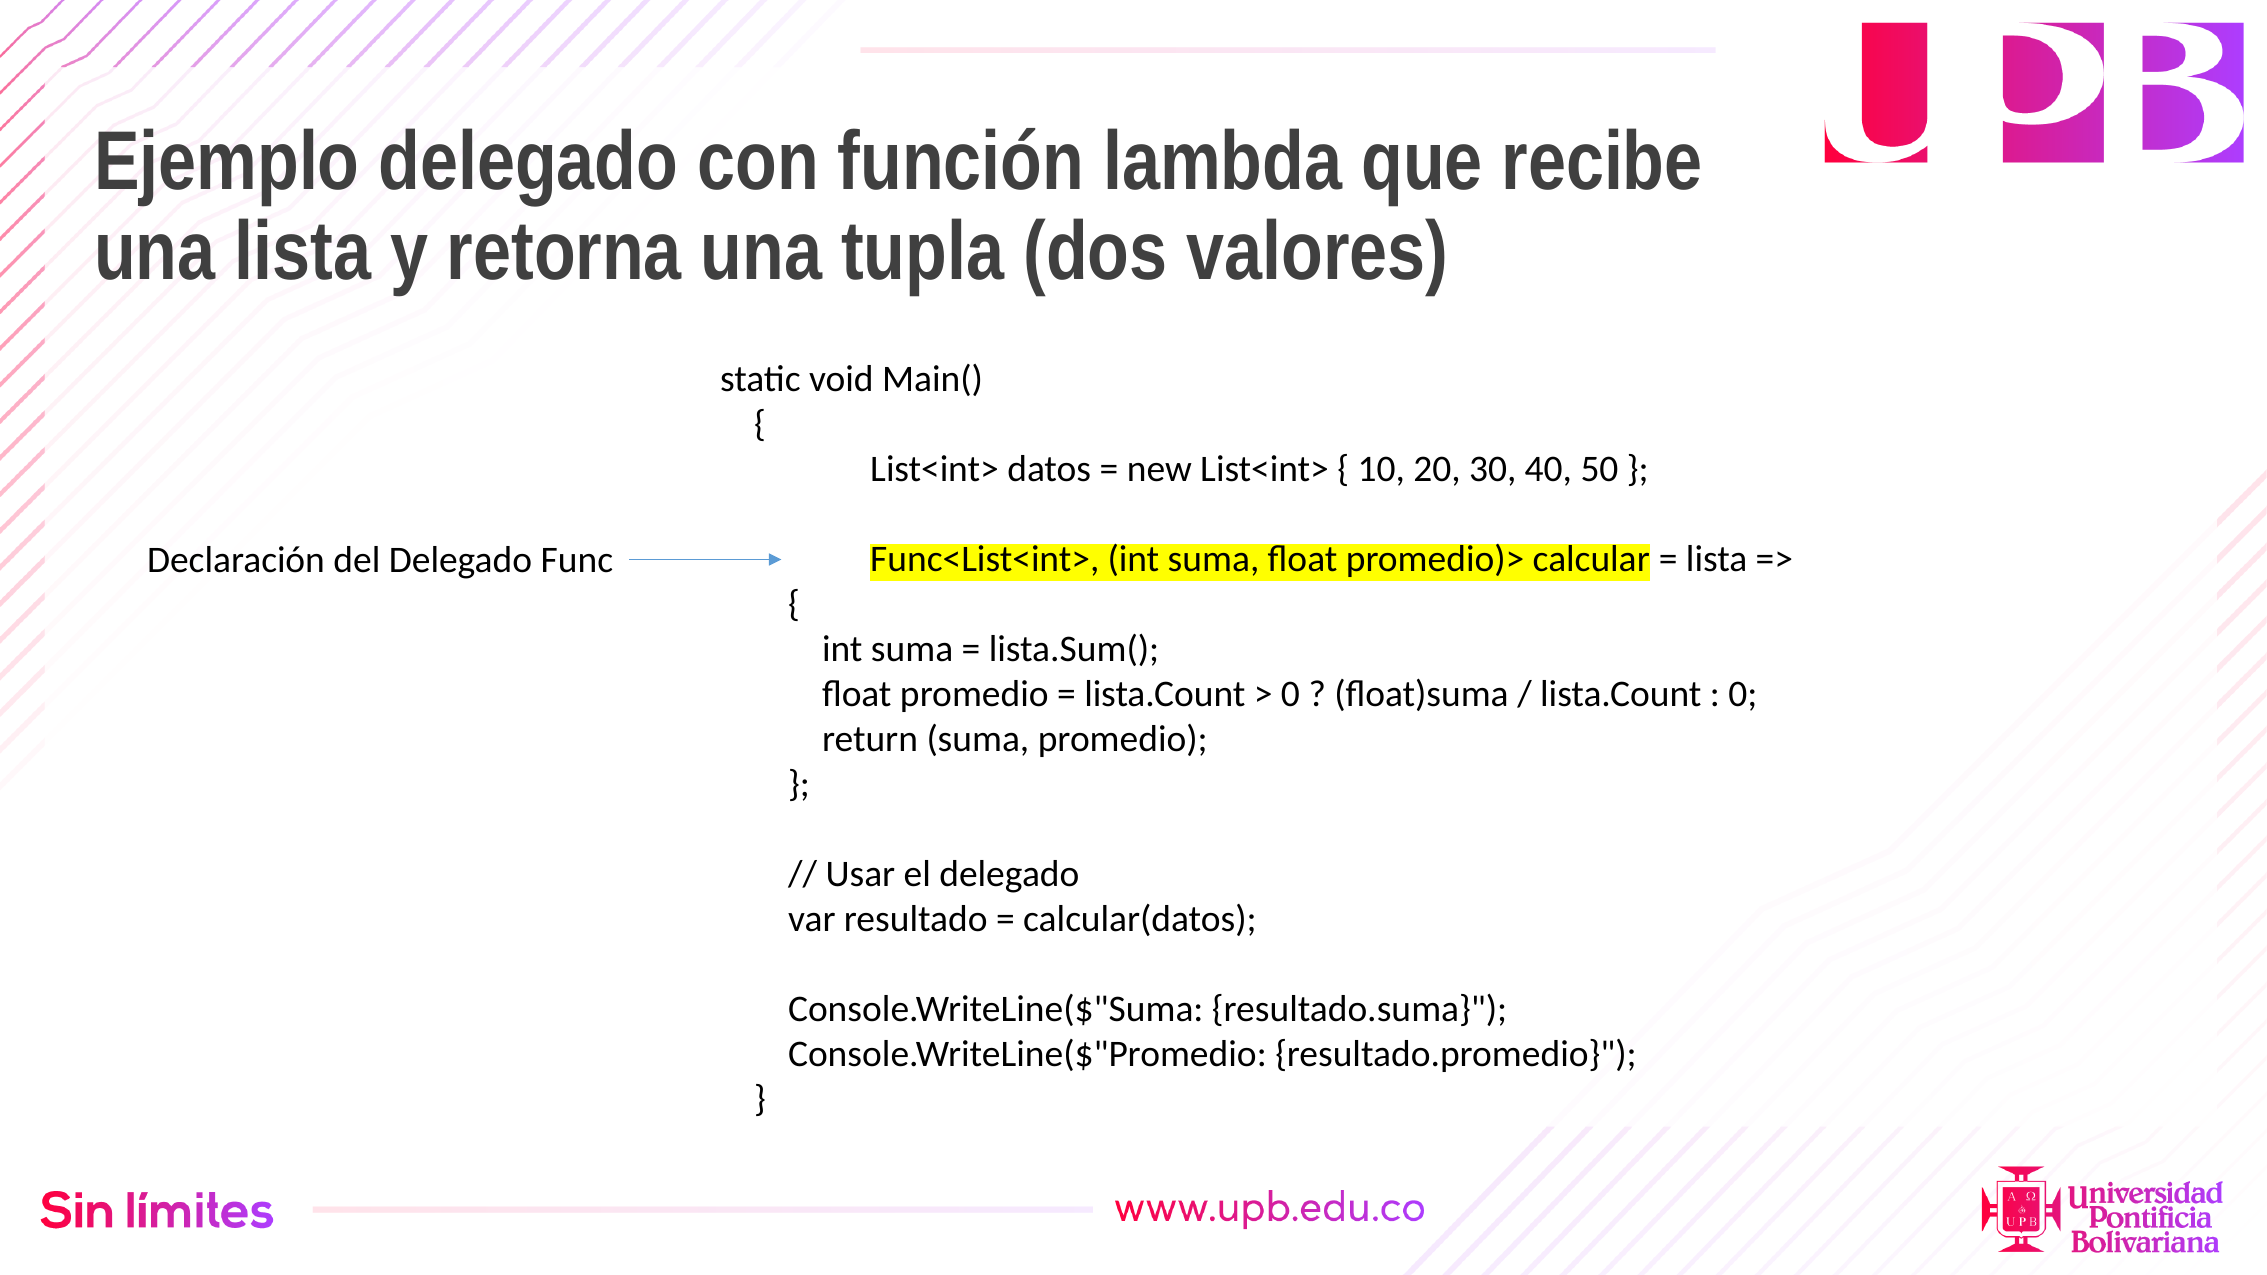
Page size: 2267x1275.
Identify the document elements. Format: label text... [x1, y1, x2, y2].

title Ejemplo delegado con función lambda que recibe una lista y retorna una tupla (dos valores) [79, 84, 1857, 331]
text_box static void Main() { List<int> datos = new List<int> { 10, 20, 30, 40, 50 }; Func<List<int>, (int suma, float promedio)> calcular = lista => { int suma = lista.Sum(); float promedio = lista.Count > 0 ? (float)suma / lista.Count : 0; return (suma, promedio); }; // Usar el delegado var resultado = calcular(datos); Console.WriteLine($"Suma: {resultado.suma}"); Console.WriteLine($"Promedio: {resultado.promedio}"); } [705, 346, 2017, 1127]
picture [0, 0, 2267, 1275]
text_box Declaración del Delegado Func [132, 527, 629, 587]
